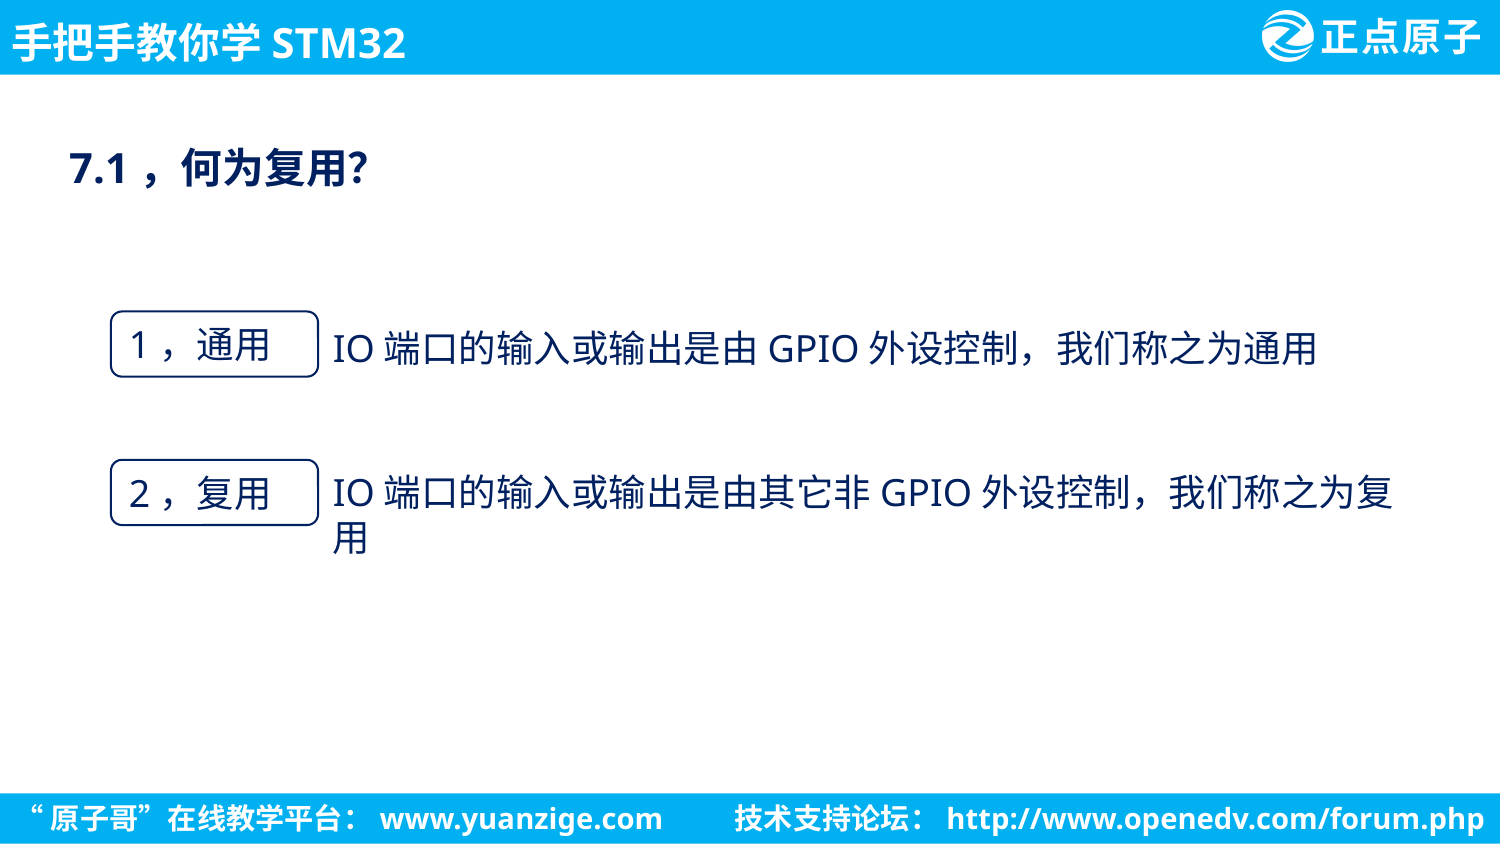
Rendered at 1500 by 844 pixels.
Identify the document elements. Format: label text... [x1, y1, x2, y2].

text_box IO端口的输入或输出是由GPIO外设控制，我们称之为通用 [318, 318, 1335, 378]
picture [1267, 11, 1313, 45]
text_box 1，通用 [109, 310, 319, 378]
text_box “原子哥”在线教学平台：www.yuanzige.com [0, 793, 544, 843]
text_box 2，复用 [109, 458, 318, 527]
picture [1391, 45, 1397, 53]
text_box IO端口的输入或输出是由其它非GPIO外设控制，我们称之为复用 [318, 461, 1425, 567]
text_box 手把手教你学STM32 [0, 0, 967, 75]
text_box 技术支持论坛：http://www.openedv.com/forum.php [544, 793, 1500, 843]
picture [1445, 21, 1479, 54]
text_box [0, 0, 1500, 76]
picture [1322, 21, 1357, 52]
text_box 7.1，何为复用？ [61, 113, 1079, 196]
picture [1431, 44, 1438, 52]
picture [1412, 44, 1418, 52]
picture [1364, 45, 1370, 53]
picture [1263, 27, 1307, 61]
picture [1404, 20, 1438, 54]
picture [1367, 18, 1396, 42]
